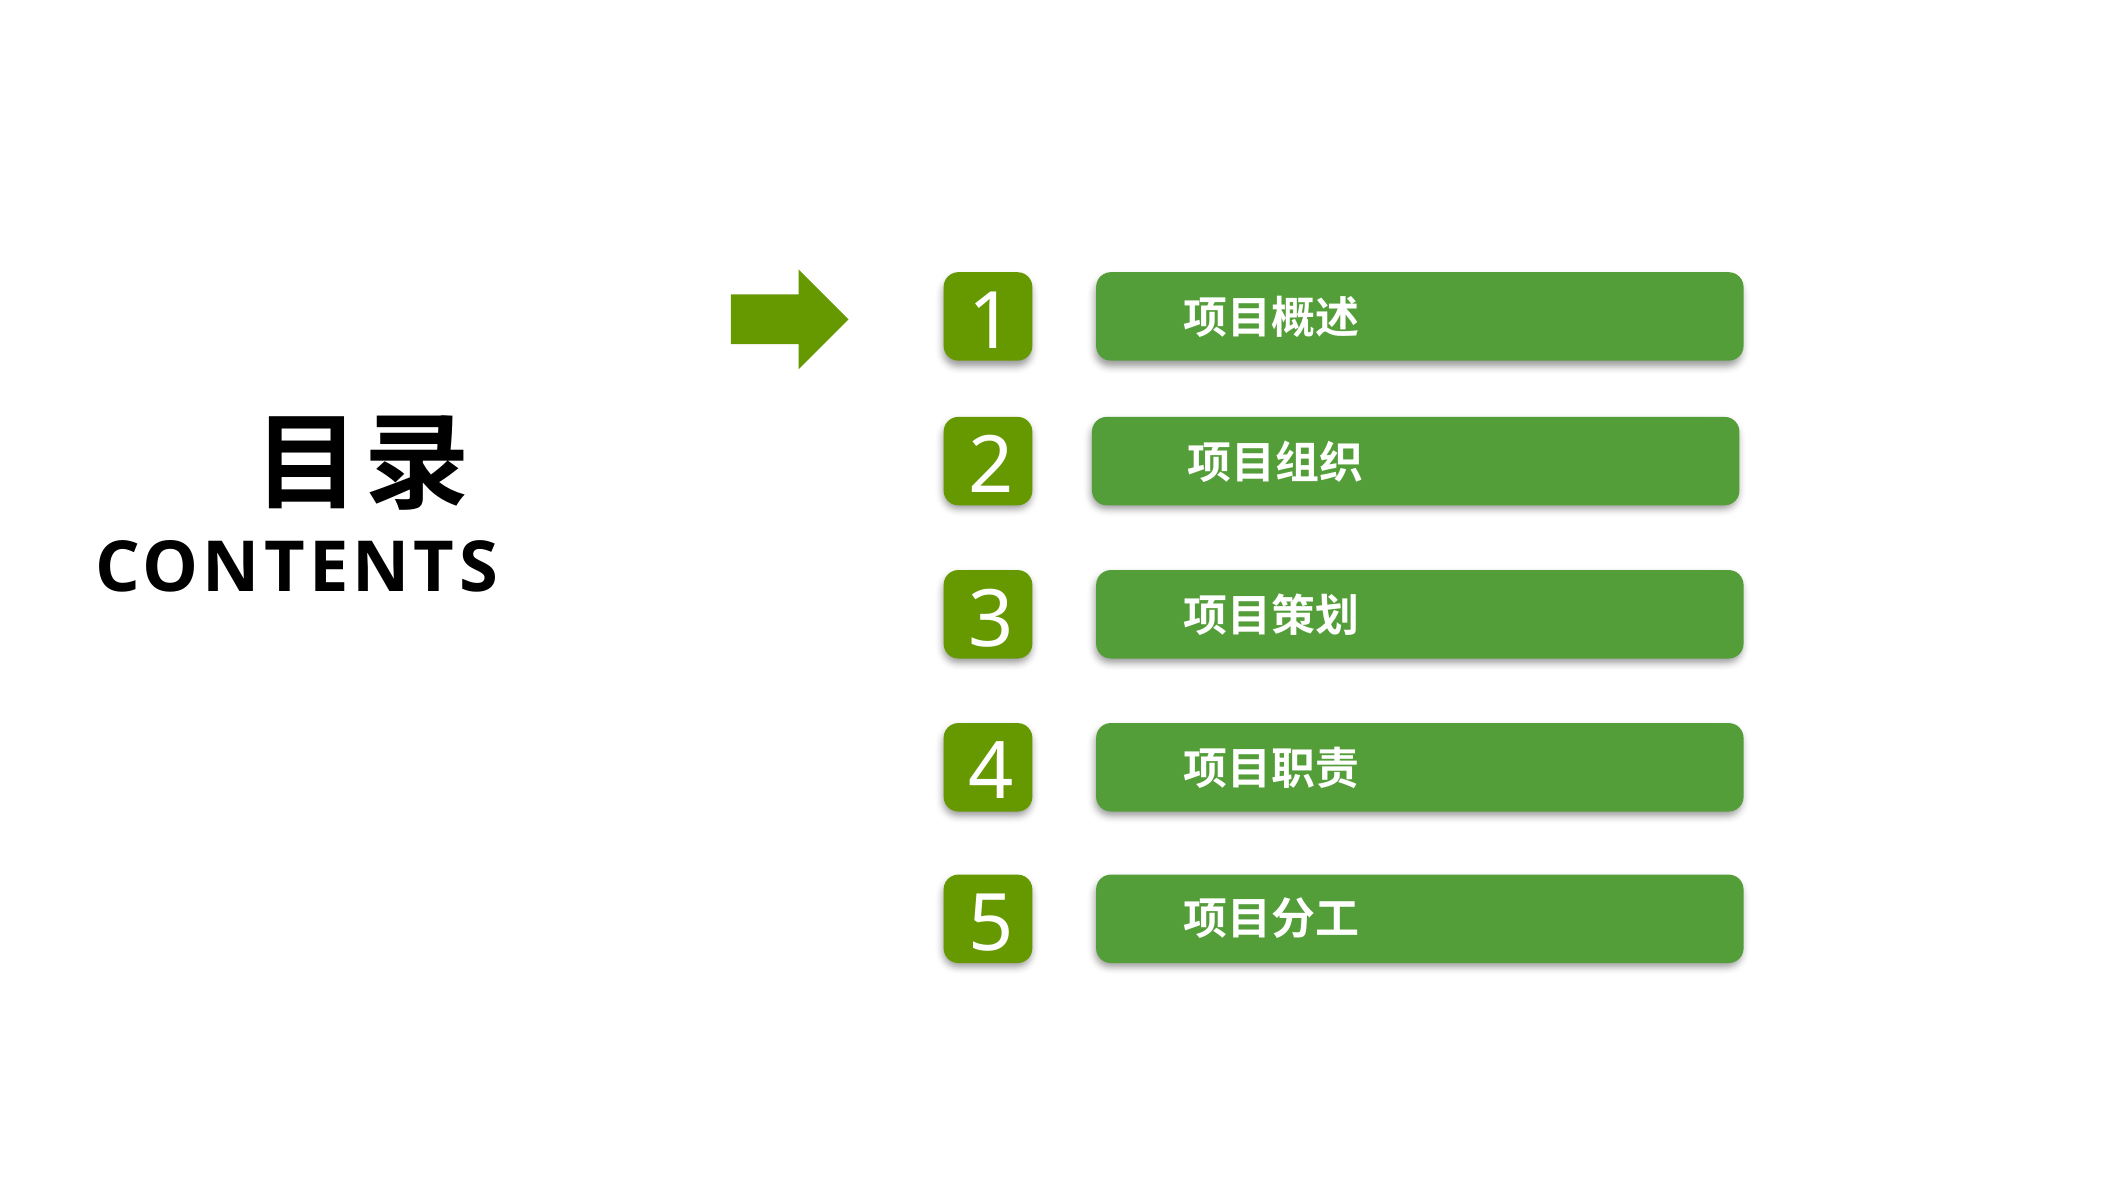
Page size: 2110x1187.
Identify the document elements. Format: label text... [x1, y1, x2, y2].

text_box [1096, 723, 1744, 812]
text_box 1 [942, 271, 1034, 362]
text_box 目录 CONTENTS [33, 383, 520, 616]
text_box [1096, 874, 1744, 964]
text_box 3 [942, 568, 1034, 660]
text_box 4 [942, 721, 1034, 813]
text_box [1091, 416, 1740, 506]
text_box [1096, 570, 1744, 659]
text_box [729, 266, 850, 372]
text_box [1096, 272, 1744, 361]
text_box 2 [942, 415, 1034, 507]
text_box 5 [942, 873, 1034, 965]
